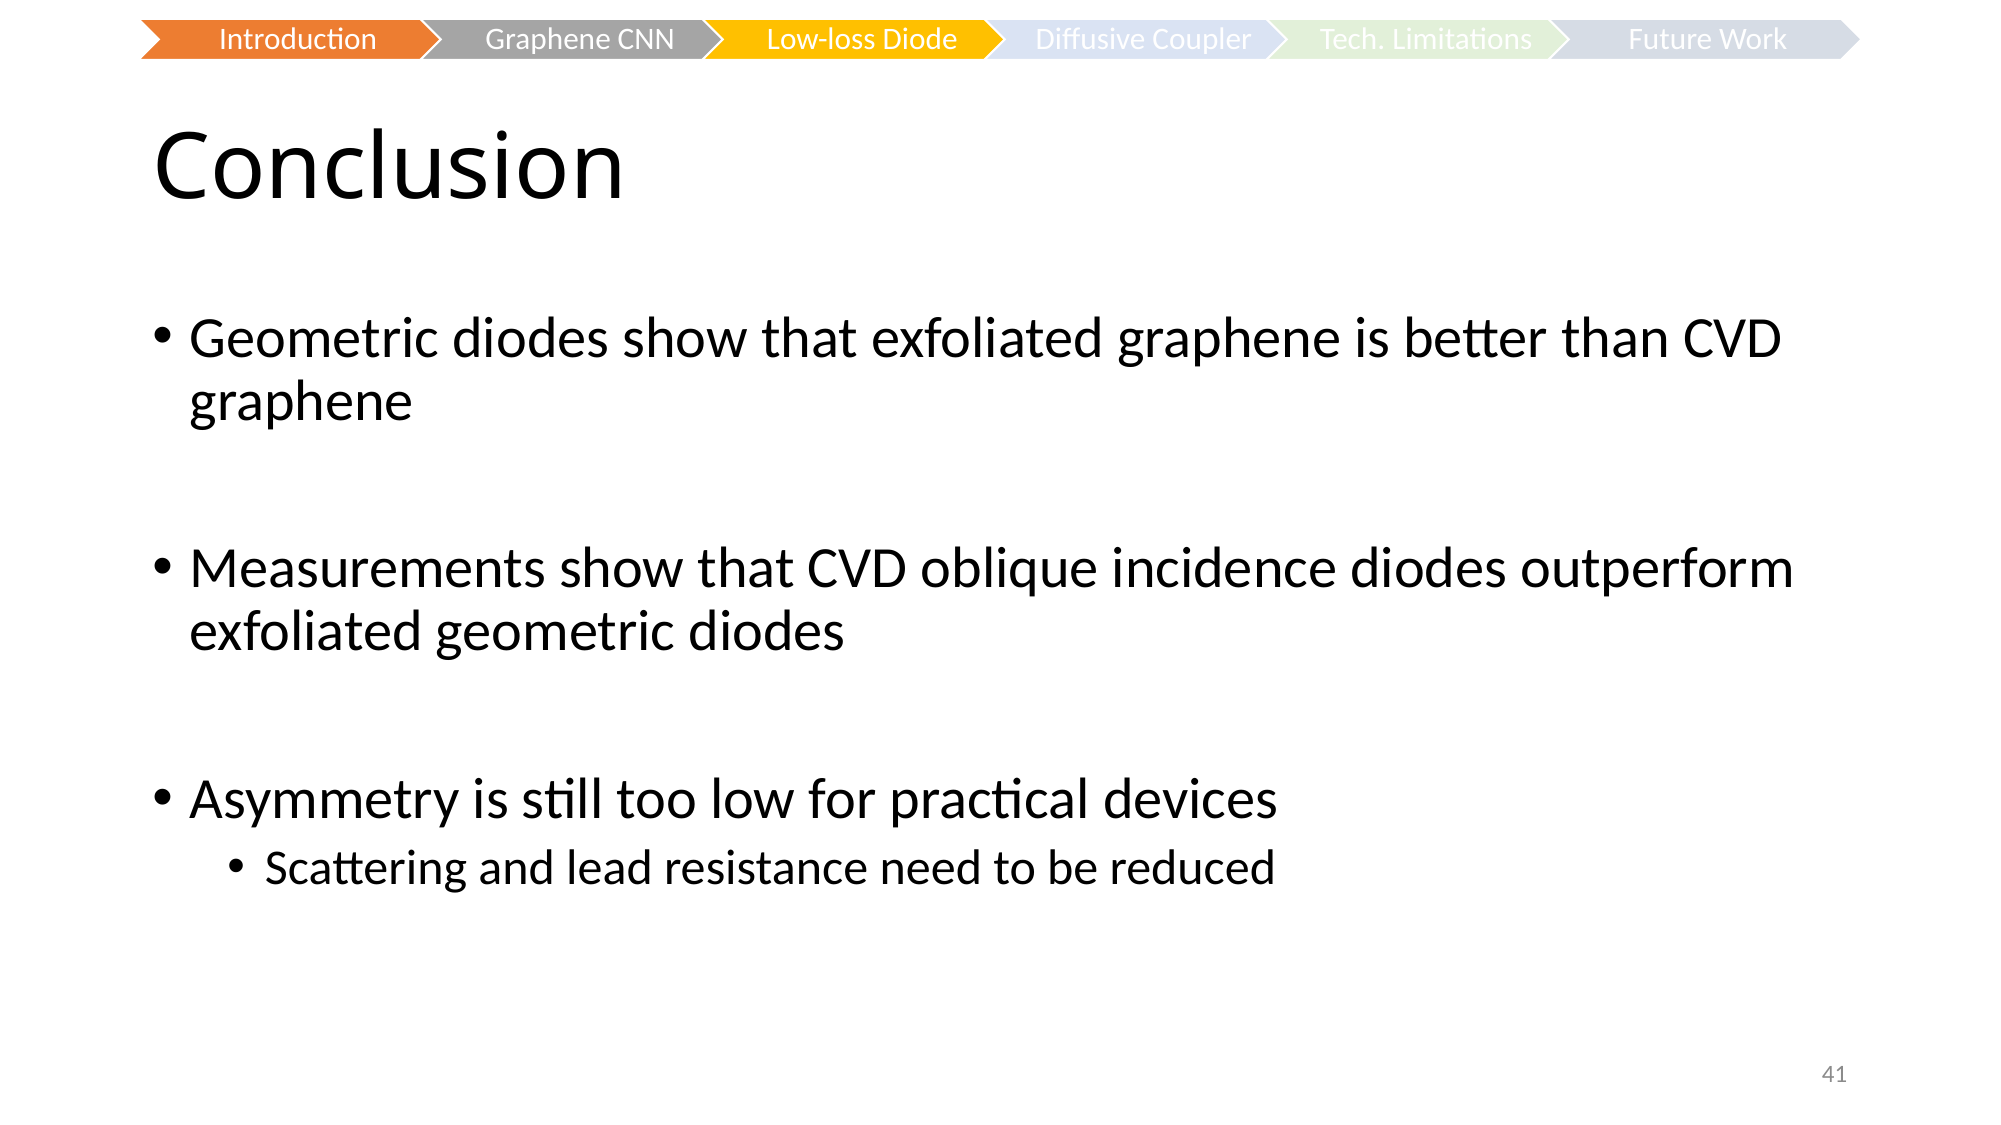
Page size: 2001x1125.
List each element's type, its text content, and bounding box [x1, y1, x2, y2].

list Geometric diodes show that exfoliated graphene is better than CVD graphene Measurements show that CVD oblique incidence diodes outperform exfoliated geometric diodes Asymmetry is still too low for practical devices Scattering and lead resistance need to be reduced [137, 299, 1863, 1014]
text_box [137, 18, 1863, 60]
slide_number 41 [1412, 1042, 1863, 1103]
title Conclusion [137, 60, 1863, 278]
